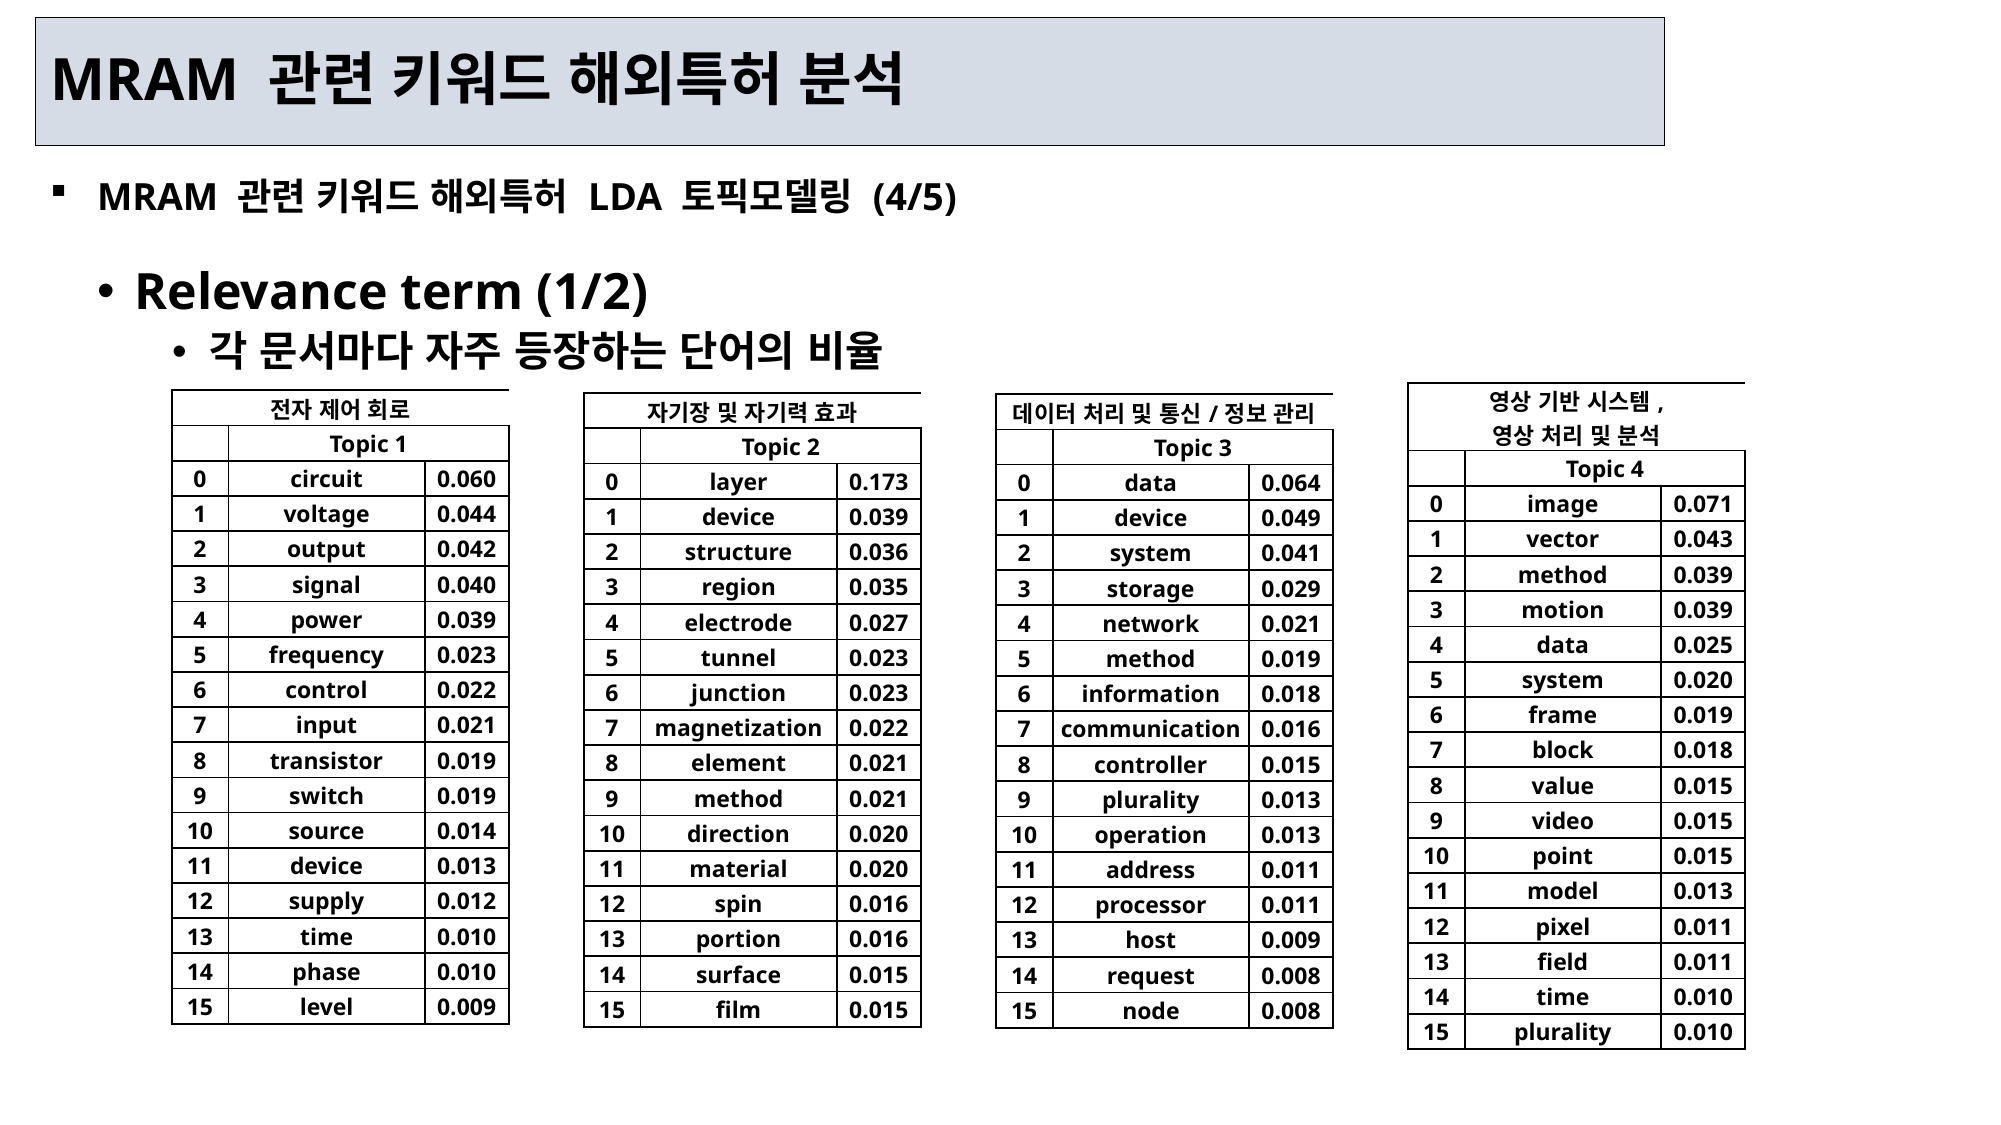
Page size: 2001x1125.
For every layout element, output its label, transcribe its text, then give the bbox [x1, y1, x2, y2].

table_cell 14 [1409, 979, 1464, 1013]
table_cell 1 [585, 500, 640, 533]
table_cell 0.023 [426, 638, 508, 671]
table_cell device [229, 849, 424, 882]
table_cell 0.016 [838, 887, 920, 920]
table_cell data [1054, 465, 1248, 499]
table_cell 4 [997, 606, 1052, 640]
text_box MRAM 관련 키워드 해외특허 LDA 토픽모델링 (4/5) [35, 165, 1250, 226]
table_cell model [1466, 874, 1660, 907]
table_cell video [1466, 803, 1660, 837]
table_cell 0.036 [838, 535, 920, 568]
table_cell method [1466, 557, 1660, 590]
table_cell point [1466, 839, 1660, 872]
table_cell 9 [585, 781, 640, 815]
table_cell 0.173 [838, 464, 920, 498]
table_cell 0.013 [1250, 817, 1332, 851]
table_cell electrode [641, 605, 836, 639]
table_cell 0 [997, 465, 1052, 499]
table_cell 0.042 [426, 532, 508, 565]
table_cell 15 [173, 989, 228, 1023]
table_cell 14 [585, 957, 640, 991]
table_cell 0.044 [426, 497, 508, 530]
table_cell 0.016 [1250, 712, 1332, 745]
table_cell 7 [585, 711, 640, 744]
table_cell junction [641, 676, 836, 709]
table_cell 9 [997, 782, 1052, 816]
table_cell input [229, 708, 424, 741]
table_cell 4 [173, 602, 228, 636]
table_cell 0.023 [838, 640, 920, 674]
table_cell 13 [585, 922, 640, 955]
table_cell 14 [173, 954, 228, 988]
table_cell 0.020 [838, 852, 920, 885]
table_cell 0.039 [1662, 557, 1744, 590]
table_cell 0.011 [1662, 944, 1744, 978]
table_cell image [1466, 487, 1660, 520]
table_cell 15 [997, 993, 1052, 1027]
table_cell 11 [1409, 874, 1464, 907]
text_box [62, 247, 913, 961]
table_cell 0.009 [1250, 923, 1332, 956]
table_cell structure [641, 535, 836, 568]
table_cell 0.015 [838, 992, 920, 1026]
table_cell [173, 426, 228, 460]
table_cell 0.060 [426, 462, 508, 495]
table_cell 0.021 [838, 781, 920, 815]
table_cell 0.022 [426, 673, 508, 706]
table_cell signal [229, 567, 424, 601]
table_cell surface [641, 957, 836, 991]
table_cell 0.011 [1250, 888, 1332, 921]
table_cell region [641, 570, 836, 603]
table_cell storage [1054, 571, 1248, 604]
table_cell direction [641, 816, 836, 850]
table_cell supply [229, 884, 424, 917]
table_cell material [641, 852, 836, 885]
table_cell 8 [585, 746, 640, 779]
table_cell 3 [997, 571, 1052, 604]
table_cell 4 [1409, 627, 1464, 661]
table_cell 0.008 [1250, 958, 1332, 992]
table_cell 2 [173, 532, 228, 565]
table_cell node [1054, 993, 1248, 1027]
table_cell vector [1466, 522, 1660, 555]
table_cell 5 [585, 640, 640, 674]
table_cell 13 [173, 919, 228, 952]
table_cell [585, 429, 640, 463]
table_cell 2 [997, 536, 1052, 569]
table_cell layer [641, 464, 836, 498]
table_cell processor [1054, 888, 1248, 921]
table_cell host [1054, 923, 1248, 956]
table_cell 0.010 [1662, 979, 1744, 1013]
table_header 영상 기반 시스템, 영상 처리 및 분석 [1409, 384, 1745, 450]
table_cell 6 [1409, 698, 1464, 731]
table_cell 0 [173, 462, 228, 495]
table_cell element [641, 746, 836, 779]
table_cell device [641, 500, 836, 533]
table_cell device [1054, 501, 1248, 534]
table_cell voltage [229, 497, 424, 530]
table_cell 0.009 [426, 989, 508, 1023]
table_cell communication [1054, 712, 1248, 745]
table_cell plurality [1466, 1015, 1660, 1048]
table_cell 0.027 [838, 605, 920, 639]
table_cell 1 [997, 501, 1052, 534]
table_cell 6 [997, 677, 1052, 710]
table_cell block [1466, 733, 1660, 766]
table_cell network [1054, 606, 1248, 640]
table_cell 9 [173, 778, 228, 812]
table_cell 0.021 [838, 746, 920, 779]
table_cell 0.013 [426, 849, 508, 882]
list Relevance term (1/2) 각 문서마다 자주 등장하는 단어의 비율 [82, 258, 1808, 973]
table_cell 0.010 [426, 954, 508, 988]
table_header 데이터 처리 및 통신/정보 관리 [997, 395, 1333, 429]
table_cell 3 [585, 570, 640, 603]
table_cell spin [641, 887, 836, 920]
table_cell 12 [997, 888, 1052, 921]
table_cell 2 [1409, 557, 1464, 590]
table_cell 7 [1409, 733, 1464, 766]
table_cell 6 [585, 676, 640, 709]
table_cell 0.020 [1662, 663, 1744, 696]
table_cell 0.015 [1250, 747, 1332, 780]
table_cell 5 [997, 641, 1052, 675]
table_cell 0.019 [426, 778, 508, 812]
table_cell 0.020 [838, 816, 920, 850]
table_cell controller [1054, 747, 1248, 780]
table_cell 0.012 [426, 884, 508, 917]
table_cell 0.011 [1250, 853, 1332, 886]
table_cell 10 [585, 816, 640, 850]
table_cell 0.008 [1250, 993, 1332, 1027]
table_cell level [229, 989, 424, 1023]
table_cell tunnel [641, 640, 836, 674]
table_cell 11 [585, 852, 640, 885]
table_cell 15 [585, 992, 640, 1026]
table_cell 10 [173, 813, 228, 847]
table_cell 0.064 [1250, 465, 1332, 499]
table_cell time [1466, 979, 1660, 1013]
table_cell value [1466, 768, 1660, 802]
table_cell 12 [173, 884, 228, 917]
table_cell system [1054, 536, 1248, 569]
table_cell 0.023 [838, 676, 920, 709]
table_cell 0.040 [426, 567, 508, 601]
table_cell method [641, 781, 836, 815]
table_cell 0.010 [1662, 1015, 1744, 1048]
table_cell 0.013 [1662, 874, 1744, 907]
table_cell [1409, 451, 1464, 485]
table_cell 3 [173, 567, 228, 601]
table_cell circuit [229, 462, 424, 495]
table_cell 0 [585, 464, 640, 498]
table_cell 0.039 [426, 602, 508, 636]
table_cell output [229, 532, 424, 565]
table_cell 12 [585, 887, 640, 920]
table_cell 0.021 [1250, 606, 1332, 640]
table_cell 13 [997, 923, 1052, 956]
table_cell control [229, 673, 424, 706]
table_cell 15 [1409, 1015, 1464, 1048]
table_cell 0 [1409, 487, 1464, 520]
table_cell 13 [1409, 944, 1464, 978]
table_cell 0.041 [1250, 536, 1332, 569]
table_cell 0.029 [1250, 571, 1332, 604]
table_cell 8 [1409, 768, 1464, 802]
table_cell 0.013 [1250, 782, 1332, 816]
table_cell plurality [1054, 782, 1248, 816]
table_cell Topic 4 [1466, 451, 1744, 485]
table_cell 0.019 [1662, 698, 1744, 731]
table_cell 0.049 [1250, 501, 1332, 534]
table_cell 10 [1409, 839, 1464, 872]
table_cell 8 [173, 743, 228, 777]
table_cell magnetization [641, 711, 836, 744]
table_cell 0.019 [1250, 641, 1332, 675]
text_box MRAM 관련 키워드 해외특허 분석 [35, 17, 1665, 146]
table_header 전자 제어 회로 [173, 391, 509, 425]
table_cell 0.010 [426, 919, 508, 952]
table_cell 0.039 [1662, 592, 1744, 626]
table_header 자기장 및 자기력 효과 [585, 394, 921, 427]
table_cell system [1466, 663, 1660, 696]
table_cell 8 [997, 747, 1052, 780]
table_cell 0.043 [1662, 522, 1744, 555]
table_cell time [229, 919, 424, 952]
table_cell switch [229, 778, 424, 812]
table_cell field [1466, 944, 1660, 978]
table_cell 0.011 [1662, 909, 1744, 942]
table_cell 14 [997, 958, 1052, 992]
table_cell 0.015 [1662, 768, 1744, 802]
table_cell power [229, 602, 424, 636]
table_cell Topic 1 [229, 426, 508, 460]
table_cell method [1054, 641, 1248, 675]
table_cell 7 [173, 708, 228, 741]
table_cell 6 [173, 673, 228, 706]
table_cell 0.022 [838, 711, 920, 744]
table_cell 0.014 [426, 813, 508, 847]
table_cell 0.019 [426, 743, 508, 777]
table_cell 12 [1409, 909, 1464, 942]
table_cell motion [1466, 592, 1660, 626]
table_cell 11 [997, 853, 1052, 886]
table_cell 0.015 [838, 957, 920, 991]
table_cell Topic 3 [1054, 430, 1332, 464]
table_cell 0.015 [1662, 803, 1744, 837]
table_cell 0.015 [1662, 839, 1744, 872]
table_cell data [1466, 627, 1660, 661]
table_cell pixel [1466, 909, 1660, 942]
table_cell phase [229, 954, 424, 988]
table_cell 4 [585, 605, 640, 639]
table_cell 1 [1409, 522, 1464, 555]
table_cell information [1054, 677, 1248, 710]
table_cell 5 [173, 638, 228, 671]
table_cell 3 [1409, 592, 1464, 626]
table_cell 1 [173, 497, 228, 530]
table_cell 0.016 [838, 922, 920, 955]
table_cell Topic 2 [641, 429, 920, 463]
table_cell source [229, 813, 424, 847]
table_cell 7 [997, 712, 1052, 745]
table_cell 0.035 [838, 570, 920, 603]
table_cell 0.018 [1250, 677, 1332, 710]
table_cell transistor [229, 743, 424, 777]
table_cell 10 [997, 817, 1052, 851]
table_cell 2 [585, 535, 640, 568]
table_cell 0.025 [1662, 627, 1744, 661]
table_cell address [1054, 853, 1248, 886]
table_cell [997, 430, 1052, 464]
table_cell operation [1054, 817, 1248, 851]
table_cell request [1054, 958, 1248, 992]
table_cell frame [1466, 698, 1660, 731]
table_cell 11 [173, 849, 228, 882]
table_cell 9 [1409, 803, 1464, 837]
table_cell portion [641, 922, 836, 955]
table_cell frequency [229, 638, 424, 671]
table_cell 0.018 [1662, 733, 1744, 766]
table_cell film [641, 992, 836, 1026]
table_cell 0.021 [426, 708, 508, 741]
table_cell 0.039 [838, 500, 920, 533]
table_cell 5 [1409, 663, 1464, 696]
table_cell 0.071 [1662, 487, 1744, 520]
